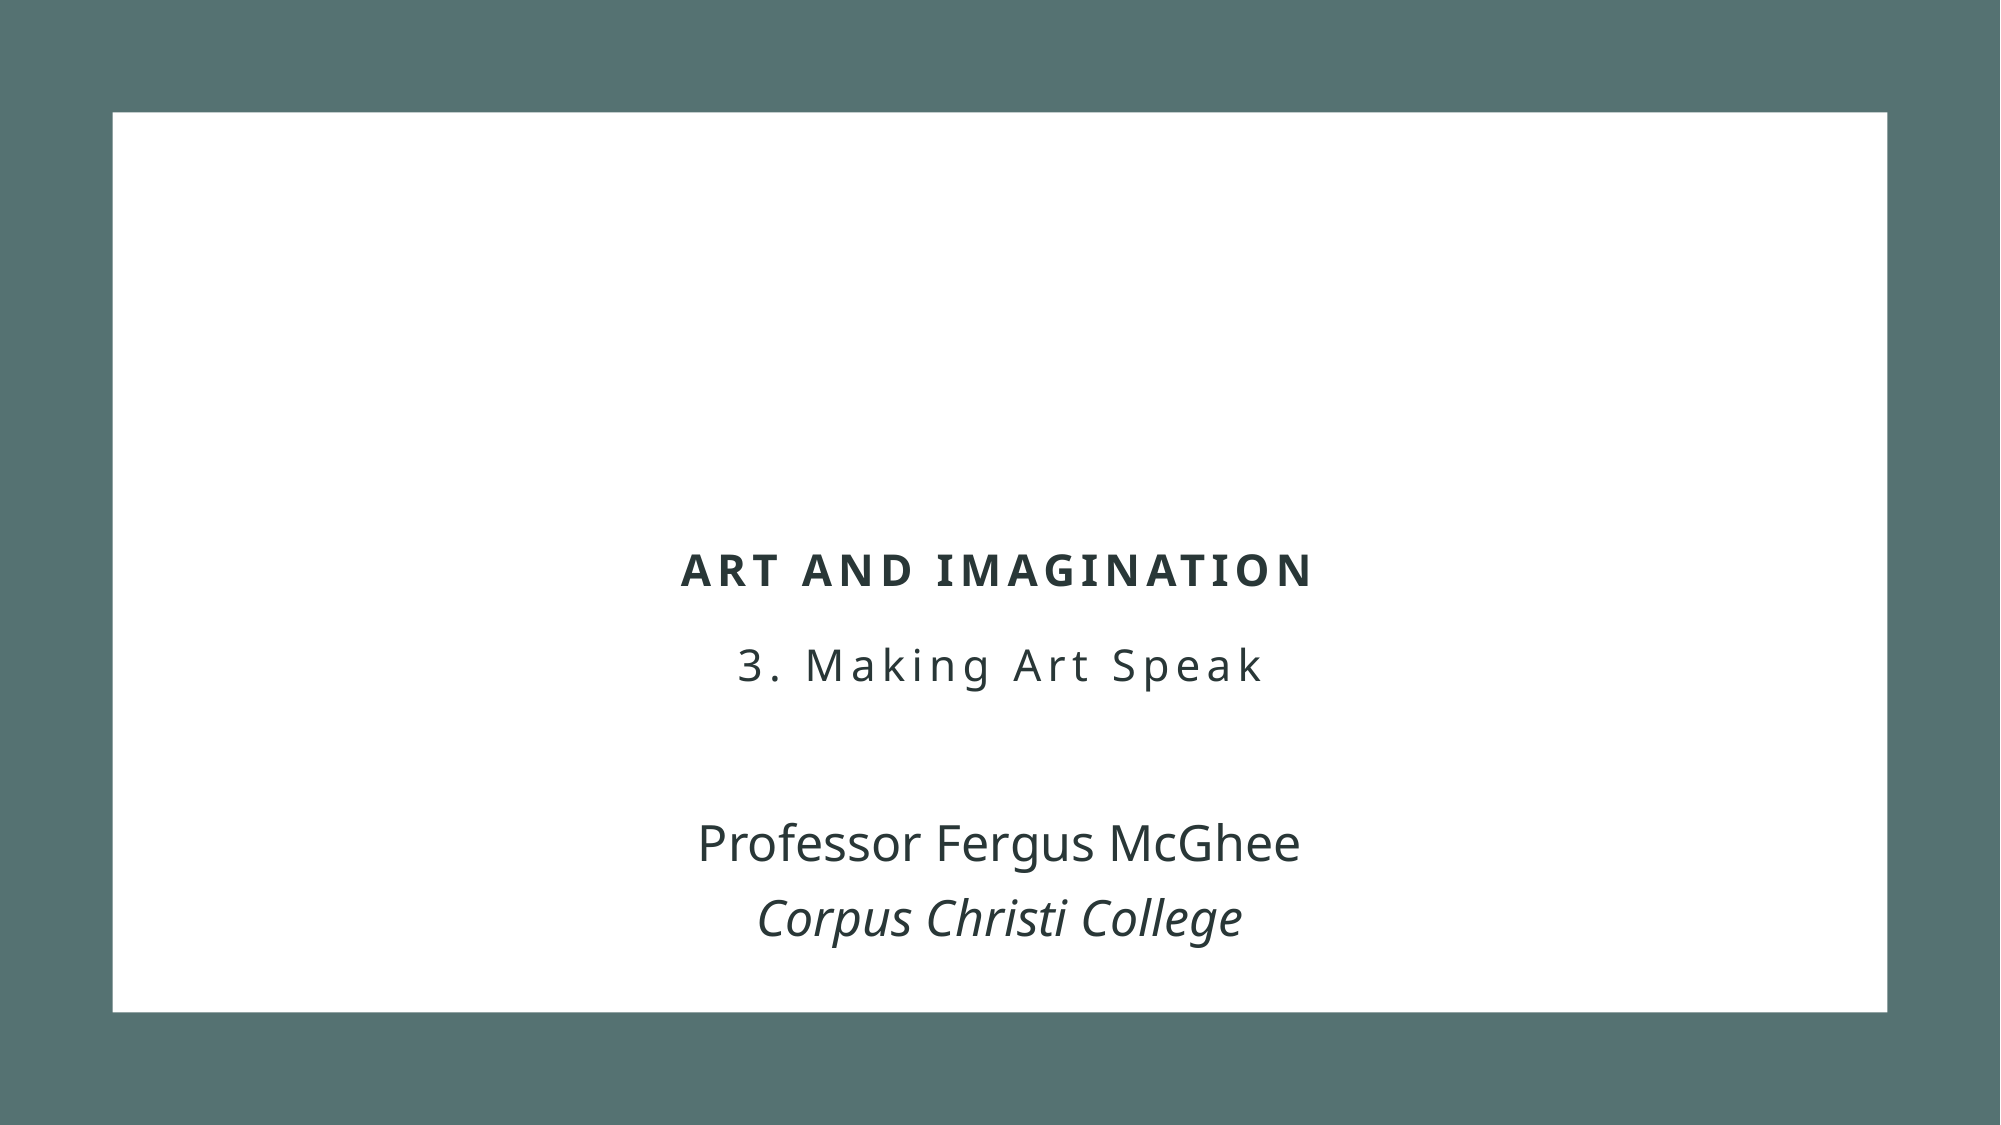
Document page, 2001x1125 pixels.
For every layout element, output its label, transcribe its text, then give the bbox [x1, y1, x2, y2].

subtitle Professor Fergus McGhee Corpus Christi College [443, 810, 1557, 936]
text_box [0, 0, 2000, 1125]
title Art and Imagination 3. Making Art Speak [208, 490, 1792, 699]
text_box [111, 111, 1888, 1013]
